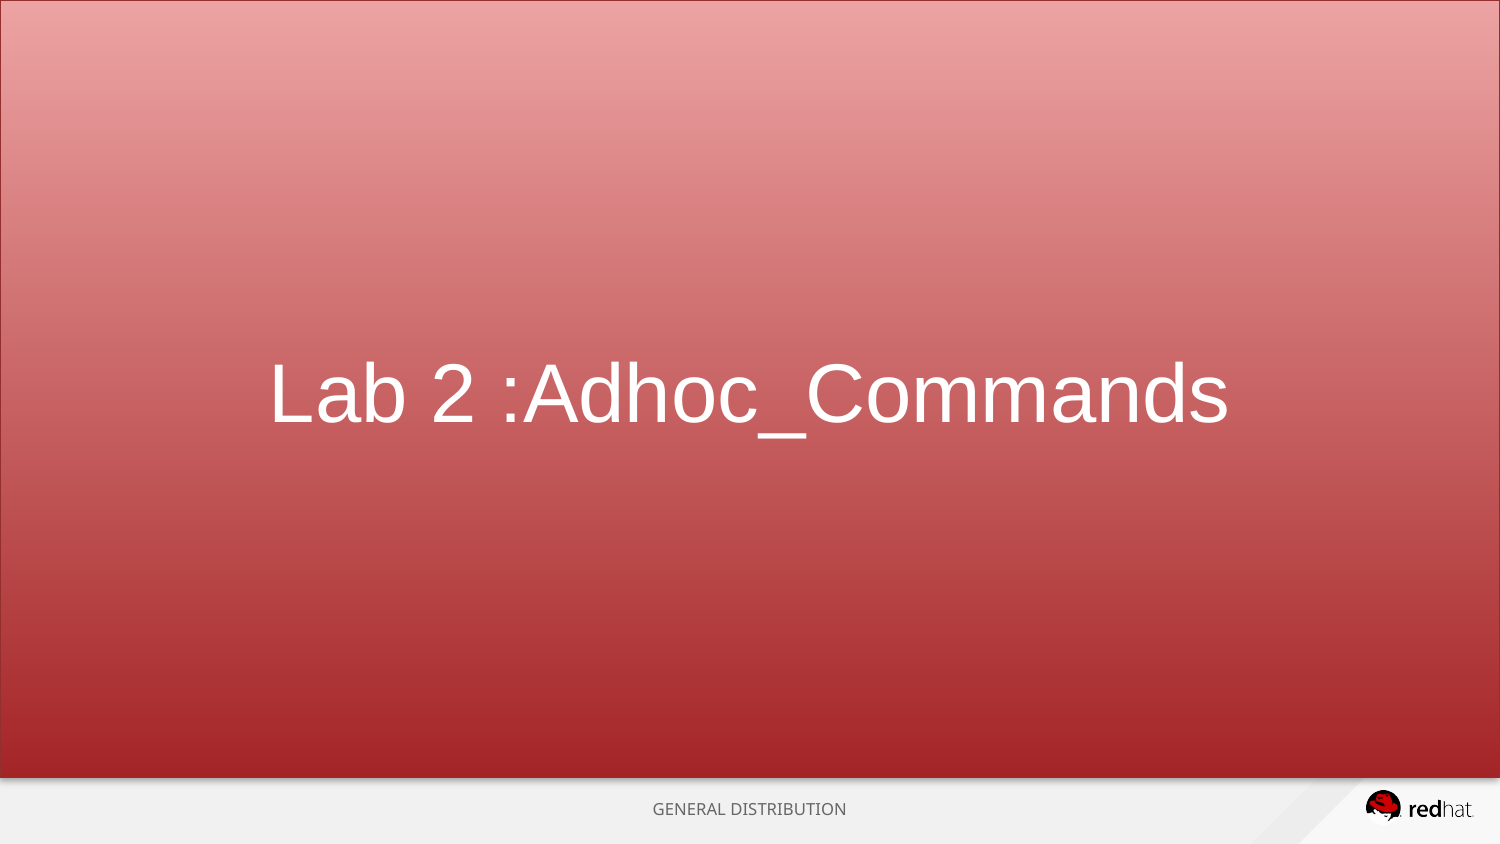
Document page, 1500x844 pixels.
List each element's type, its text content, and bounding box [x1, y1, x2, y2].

text_box Lab 2 :Adhoc_Commands [0, 0, 1500, 778]
picture [0, 778, 1500, 844]
